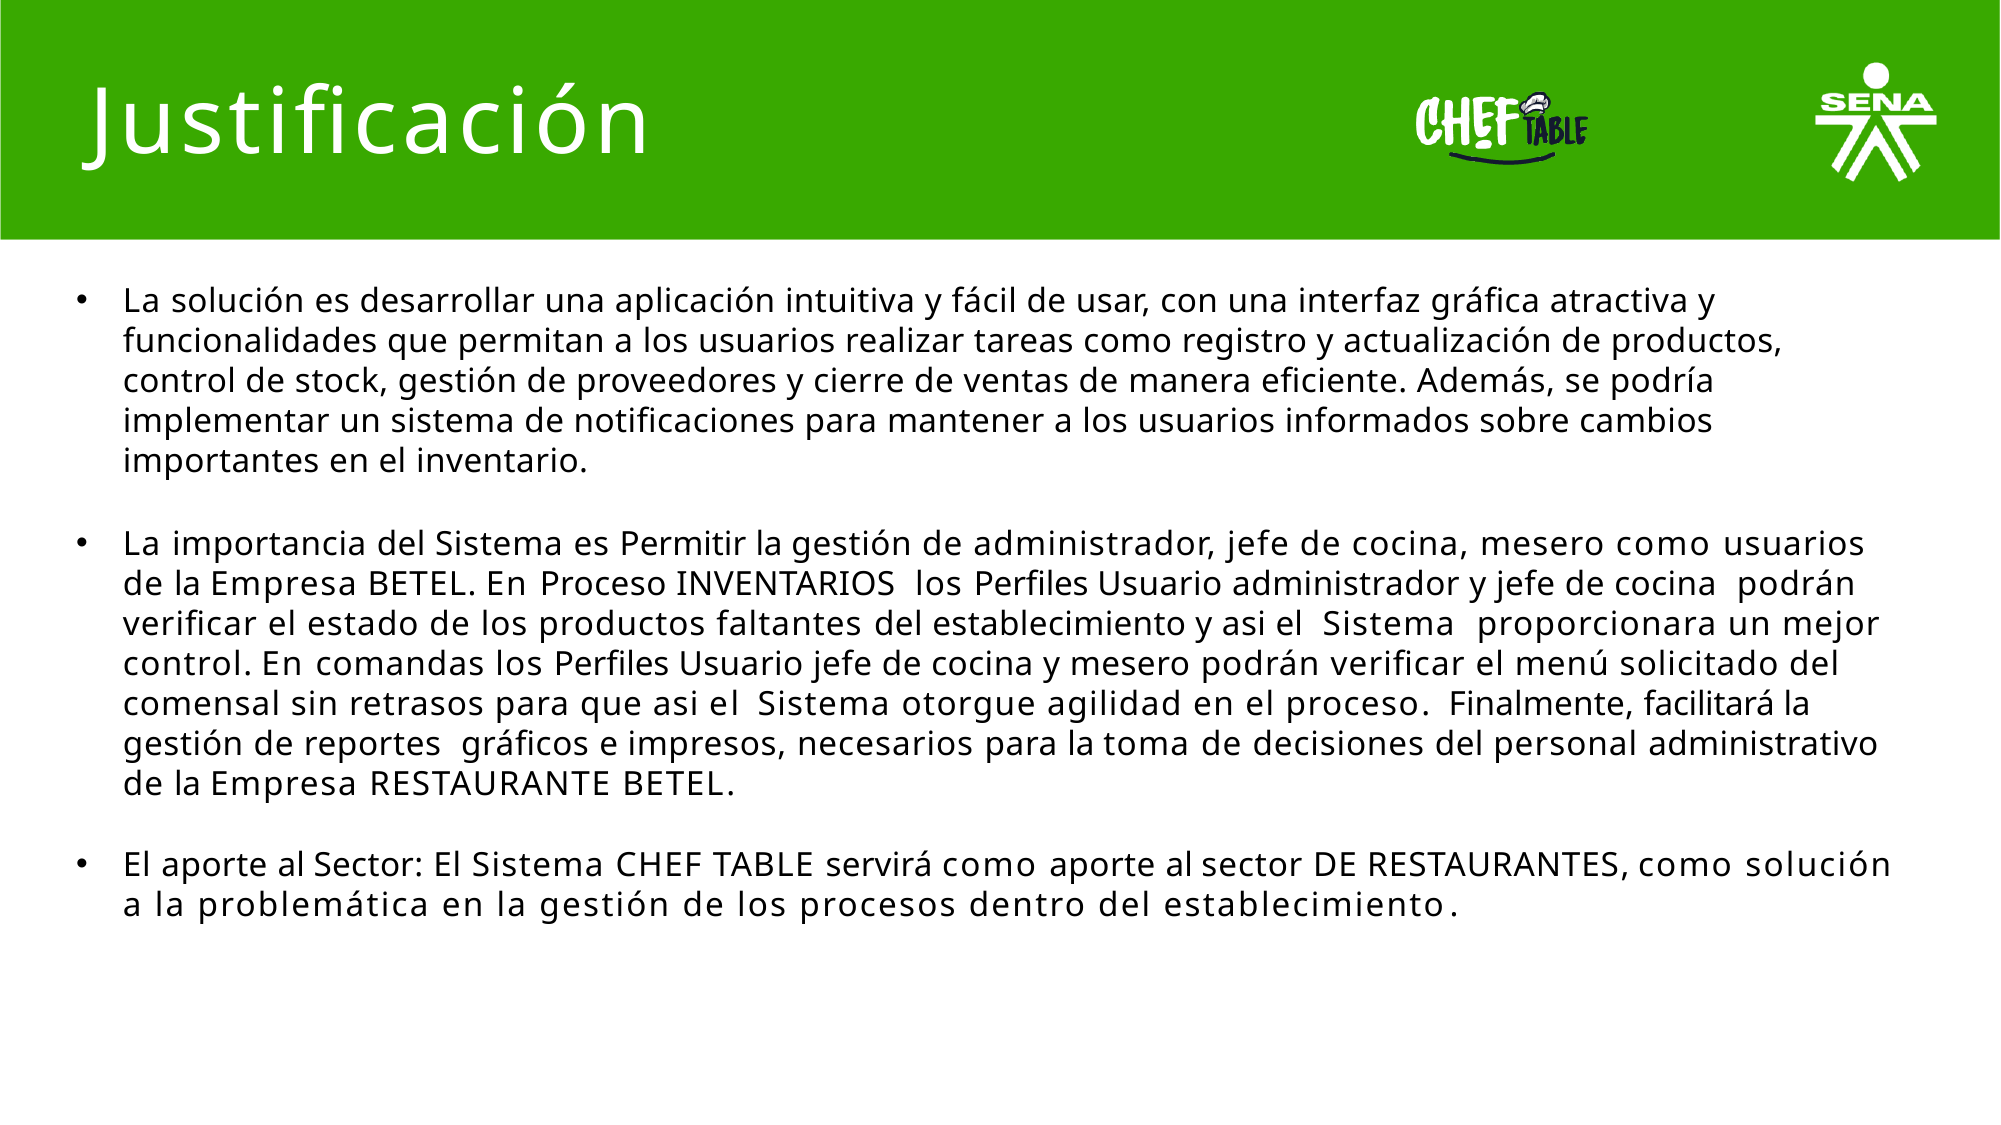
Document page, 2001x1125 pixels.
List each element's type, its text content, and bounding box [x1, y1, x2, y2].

text_box La solución es desarrollar una aplicación intuitiva y fácil de usar, con una interfaz gráfica atractiva y funcionalidades que permitan a los usuarios realizar tareas como registro y actualización de productos, control de stock, gestión de proveedores y cierre de ventas de manera eficiente. Además, se podría implementar un sistema de notificaciones para mantener a los usuarios informados sobre cambios importantes en el inventario. La importancia del Sistema es Permitir la gestión de administrador, jefe de cocina, mesero como usuarios de la Empresa BETEL. En Proceso INVENTARIOS los Perfiles Usuario administrador y jefe de cocina podrán verificar el estado de los productos faltantes del establecimiento y asi el Sistema proporcionara un mejor control. En comandas los Perfiles Usuario jefe de cocina y mesero podrán verificar el menú solicitado del comensal sin retrasos para que asi el Sistema otorgue agilidad en el proceso. Finalmente, facilitará la gestión de reportes gráficos e impresos, necesarios para la toma de decisiones del personal administrativo de la Empresa RESTAURANTE BETEL. El aporte al Sector: El Sistema CHEF TABLE servirá como aporte al sector DE RESTAURANTES, como solución a la problemática en la gestión de los procesos dentro del establecimiento. [73, 277, 1908, 923]
text_box [0, 0, 2000, 240]
title Justificación [87, 59, 669, 250]
picture [1399, 74, 1601, 170]
